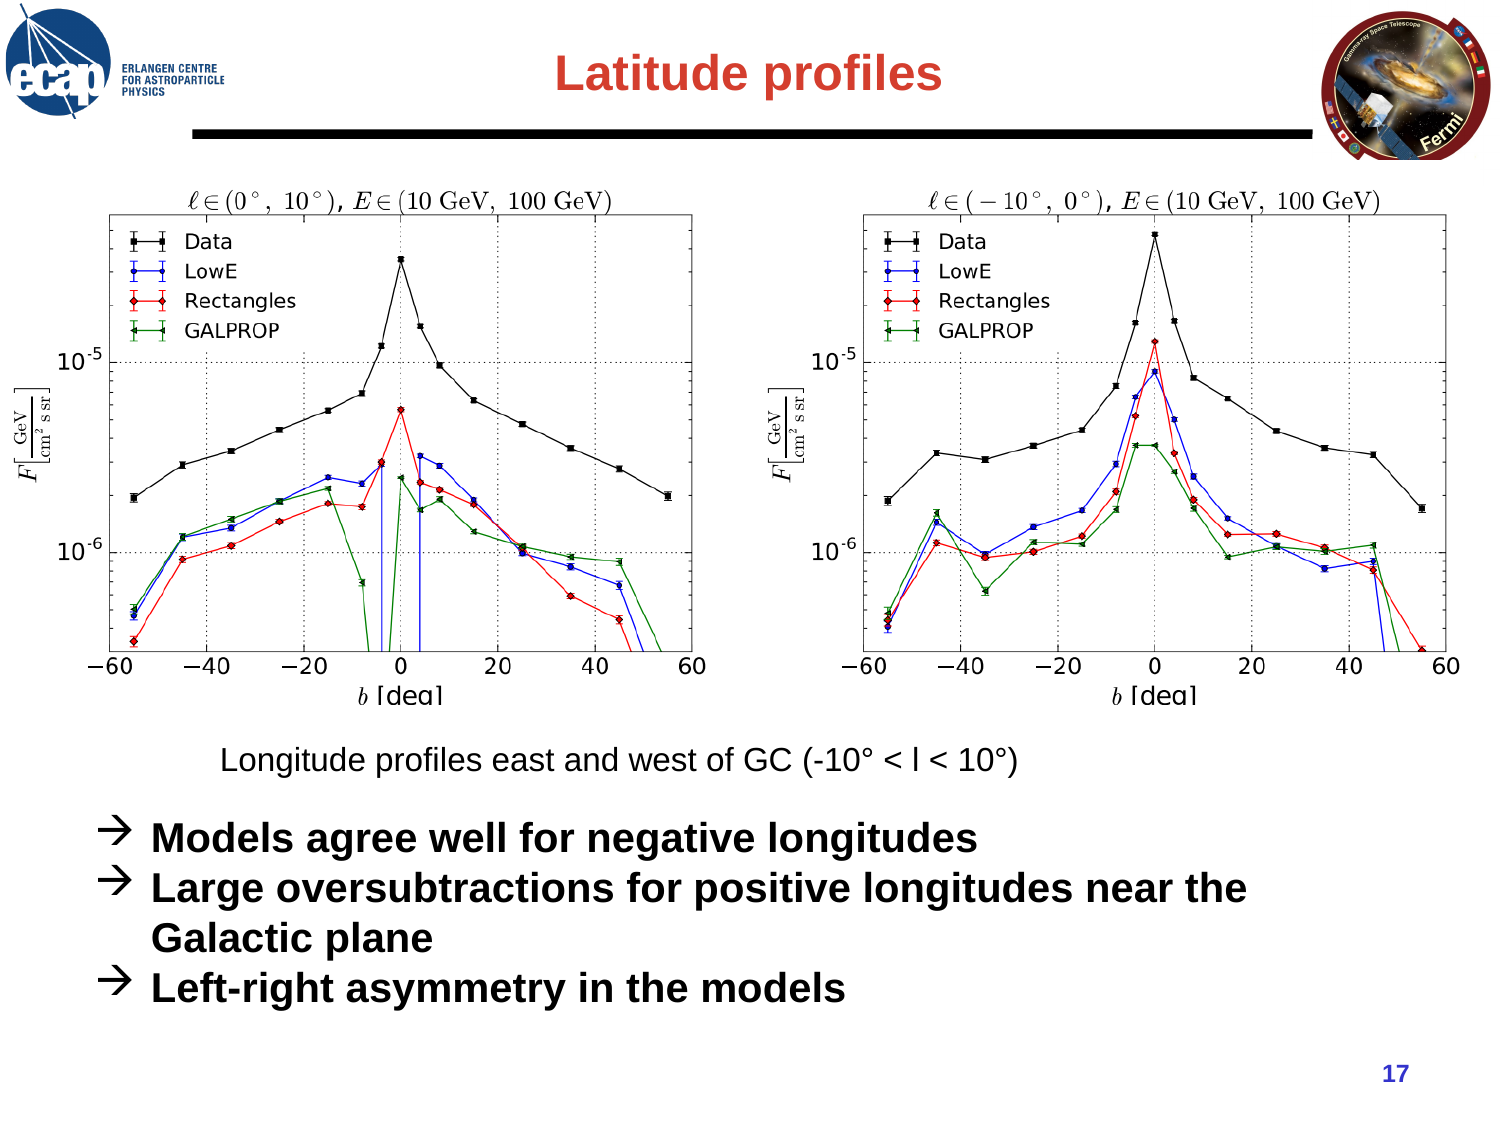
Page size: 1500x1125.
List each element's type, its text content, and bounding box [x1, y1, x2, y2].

title Latitude profiles [185, 16, 1313, 125]
picture [0, 159, 726, 705]
slide_number 17 [1074, 1042, 1425, 1103]
text_box Longitude profiles east and west of GC (-10° < l < 10°) [205, 730, 1359, 786]
text_box Models agree well for negative longitudes Large oversubtractions for positive longitudes near the Galactic plane Left-right asymmetry in the models [94, 803, 1406, 1072]
picture [754, 0, 1500, 705]
